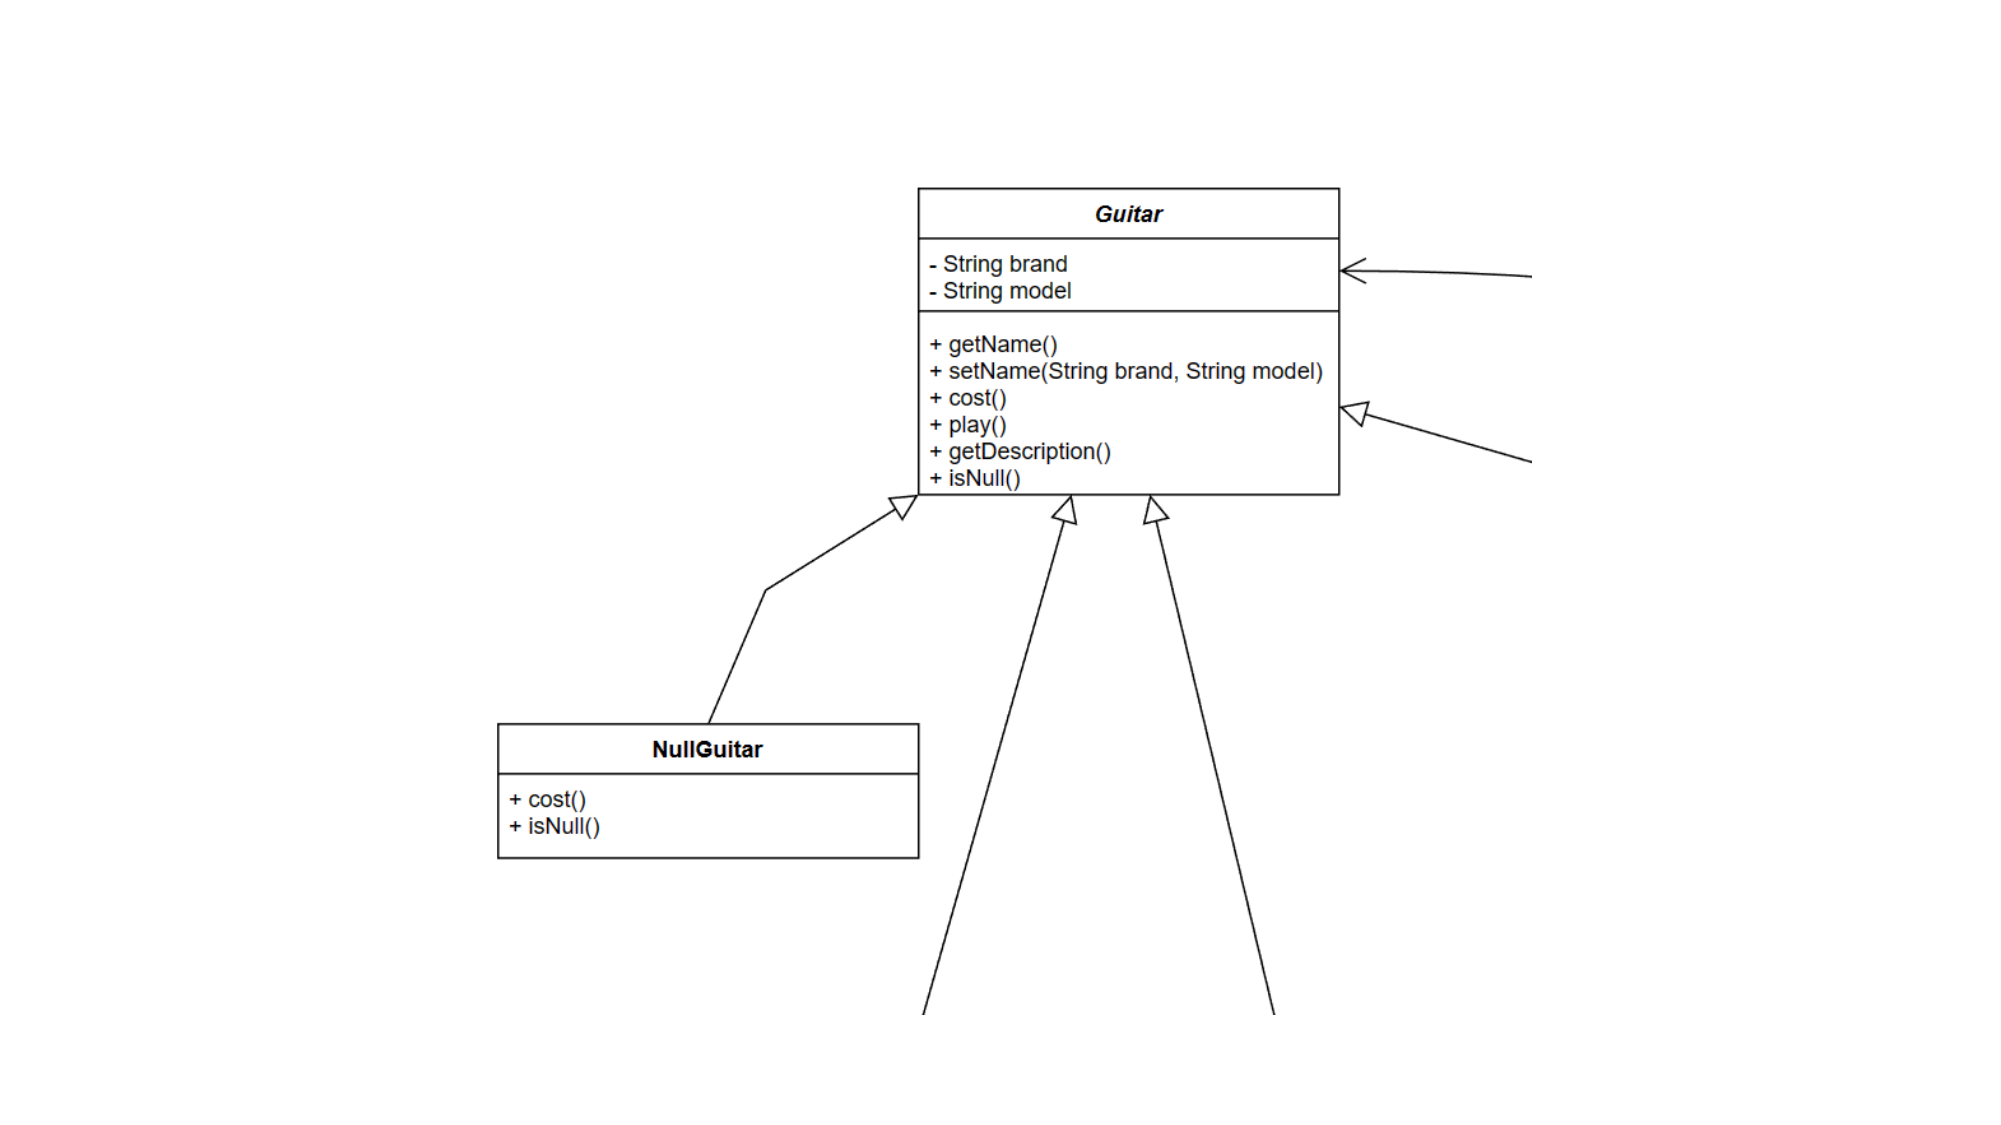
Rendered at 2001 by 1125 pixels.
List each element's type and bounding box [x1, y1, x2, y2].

picture [468, 110, 1532, 1015]
